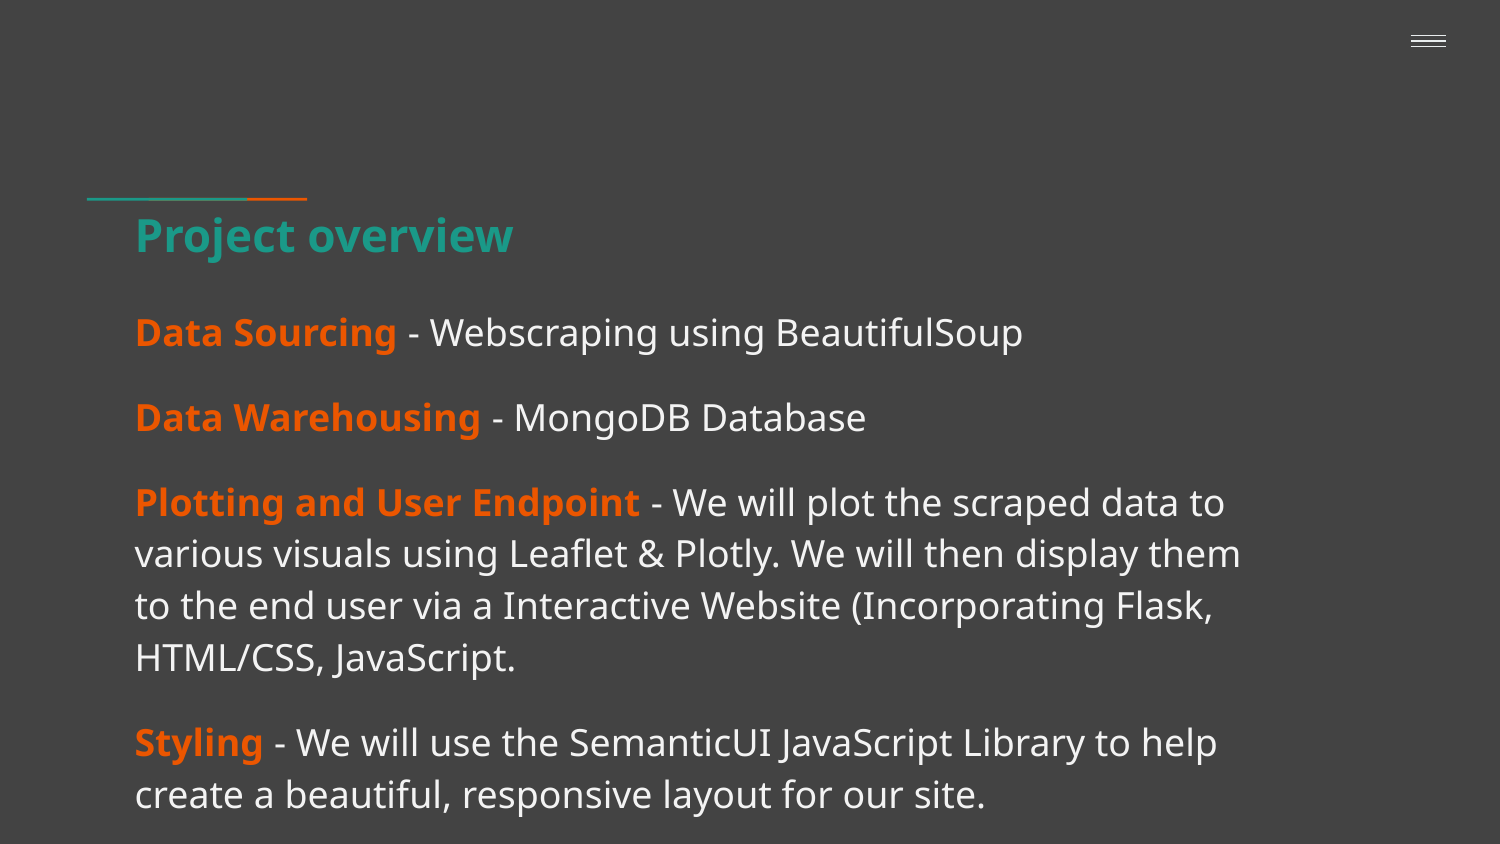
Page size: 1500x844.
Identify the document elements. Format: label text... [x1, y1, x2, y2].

list Data Sourcing - Webscraping using BeautifulSoup Data Warehousing - MongoDB Database Plotting and User Endpoint - We will plot the scraped data to various visuals using Leaflet & Plotly. We will then display them to the end user via a Interactive Website (Incorporating Flask, HTML/CSS, JavaScript. Styling - We will use the SemanticUI JavaScript Library to help create a beautiful, responsive layout for our site. [119, 286, 1270, 812]
title Project overview [119, 191, 1270, 250]
